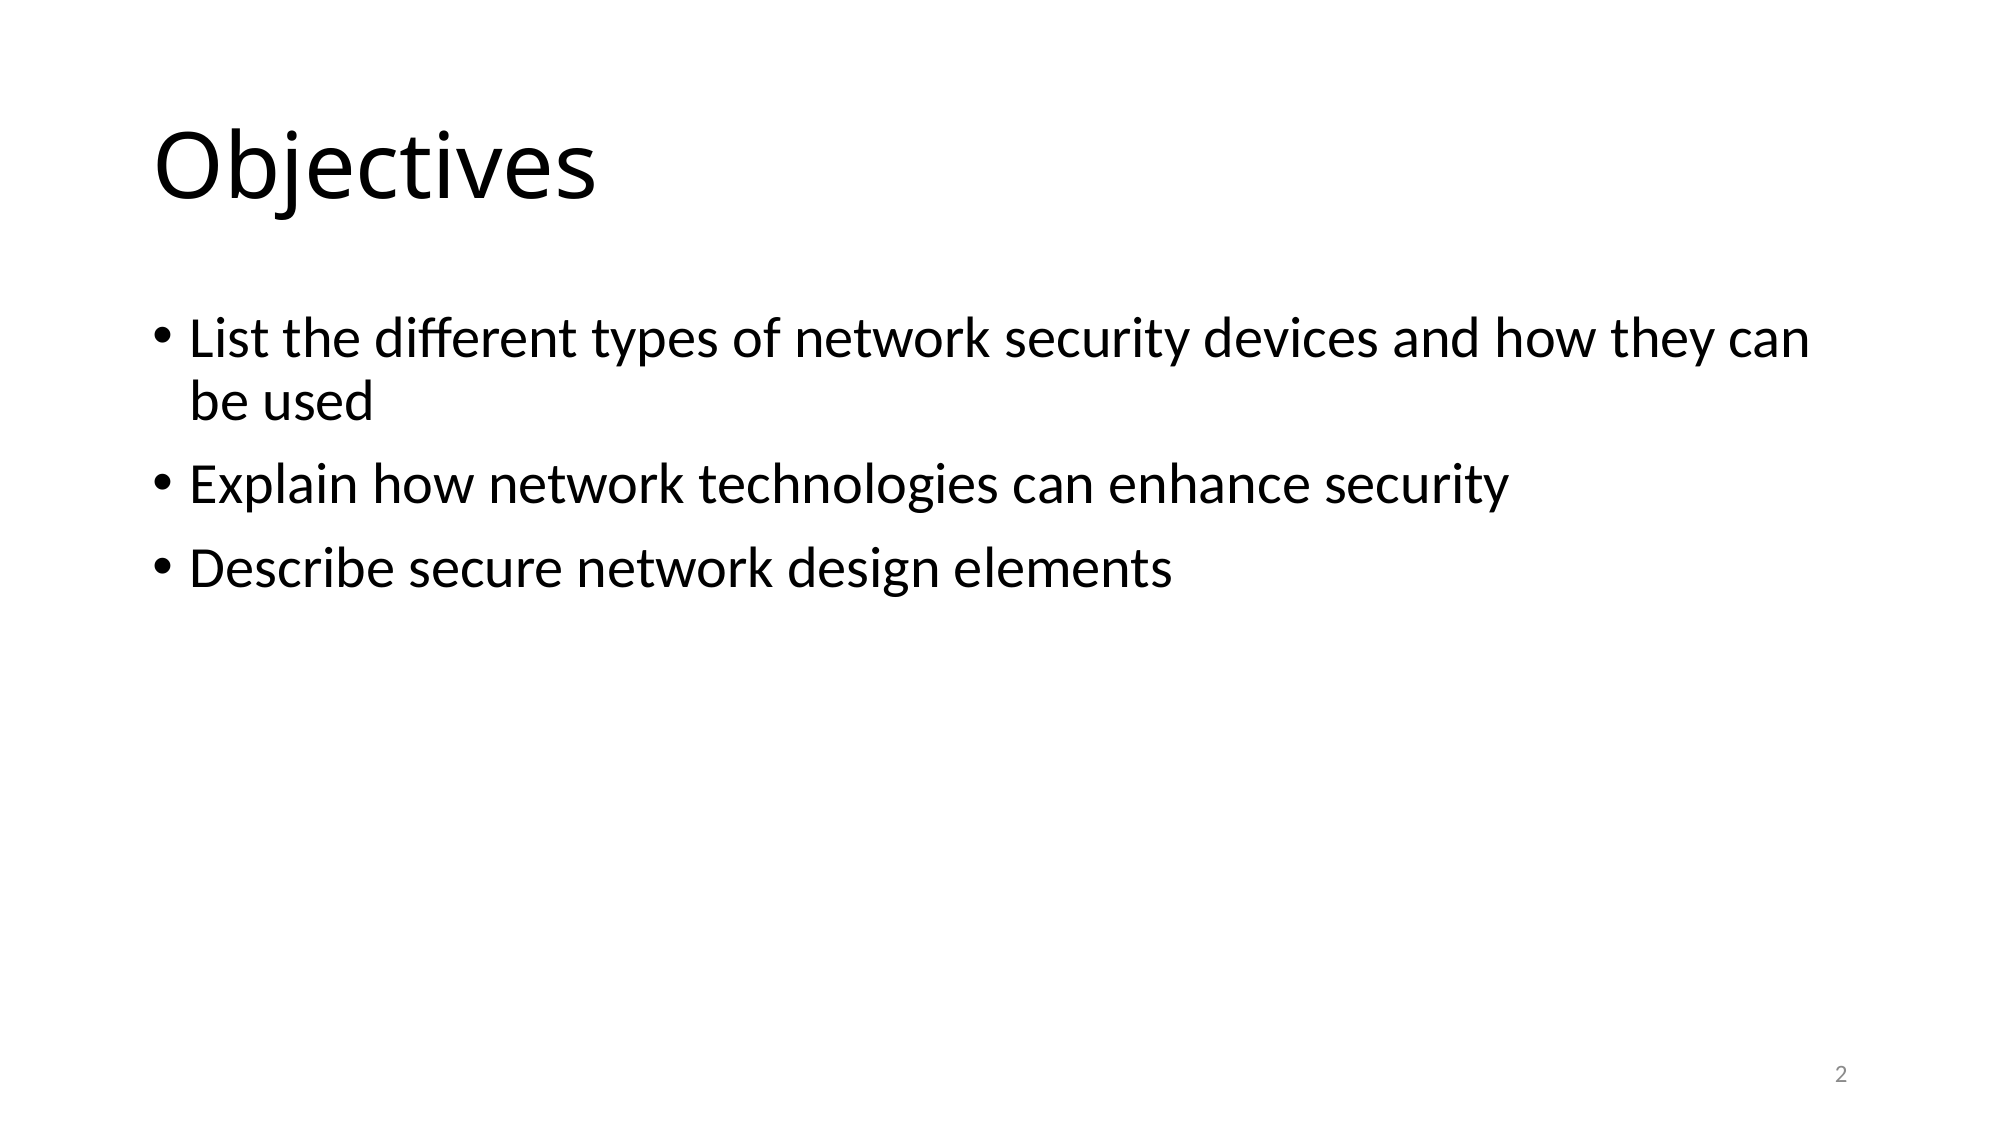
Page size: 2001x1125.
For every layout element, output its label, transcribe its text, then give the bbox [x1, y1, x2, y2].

title Objectives [137, 59, 1863, 278]
list List the different types of network security devices and how they can be used Explain how network technologies can enhance security Describe secure network design elements [137, 299, 1863, 1014]
slide_number 2 [1412, 1042, 1863, 1103]
